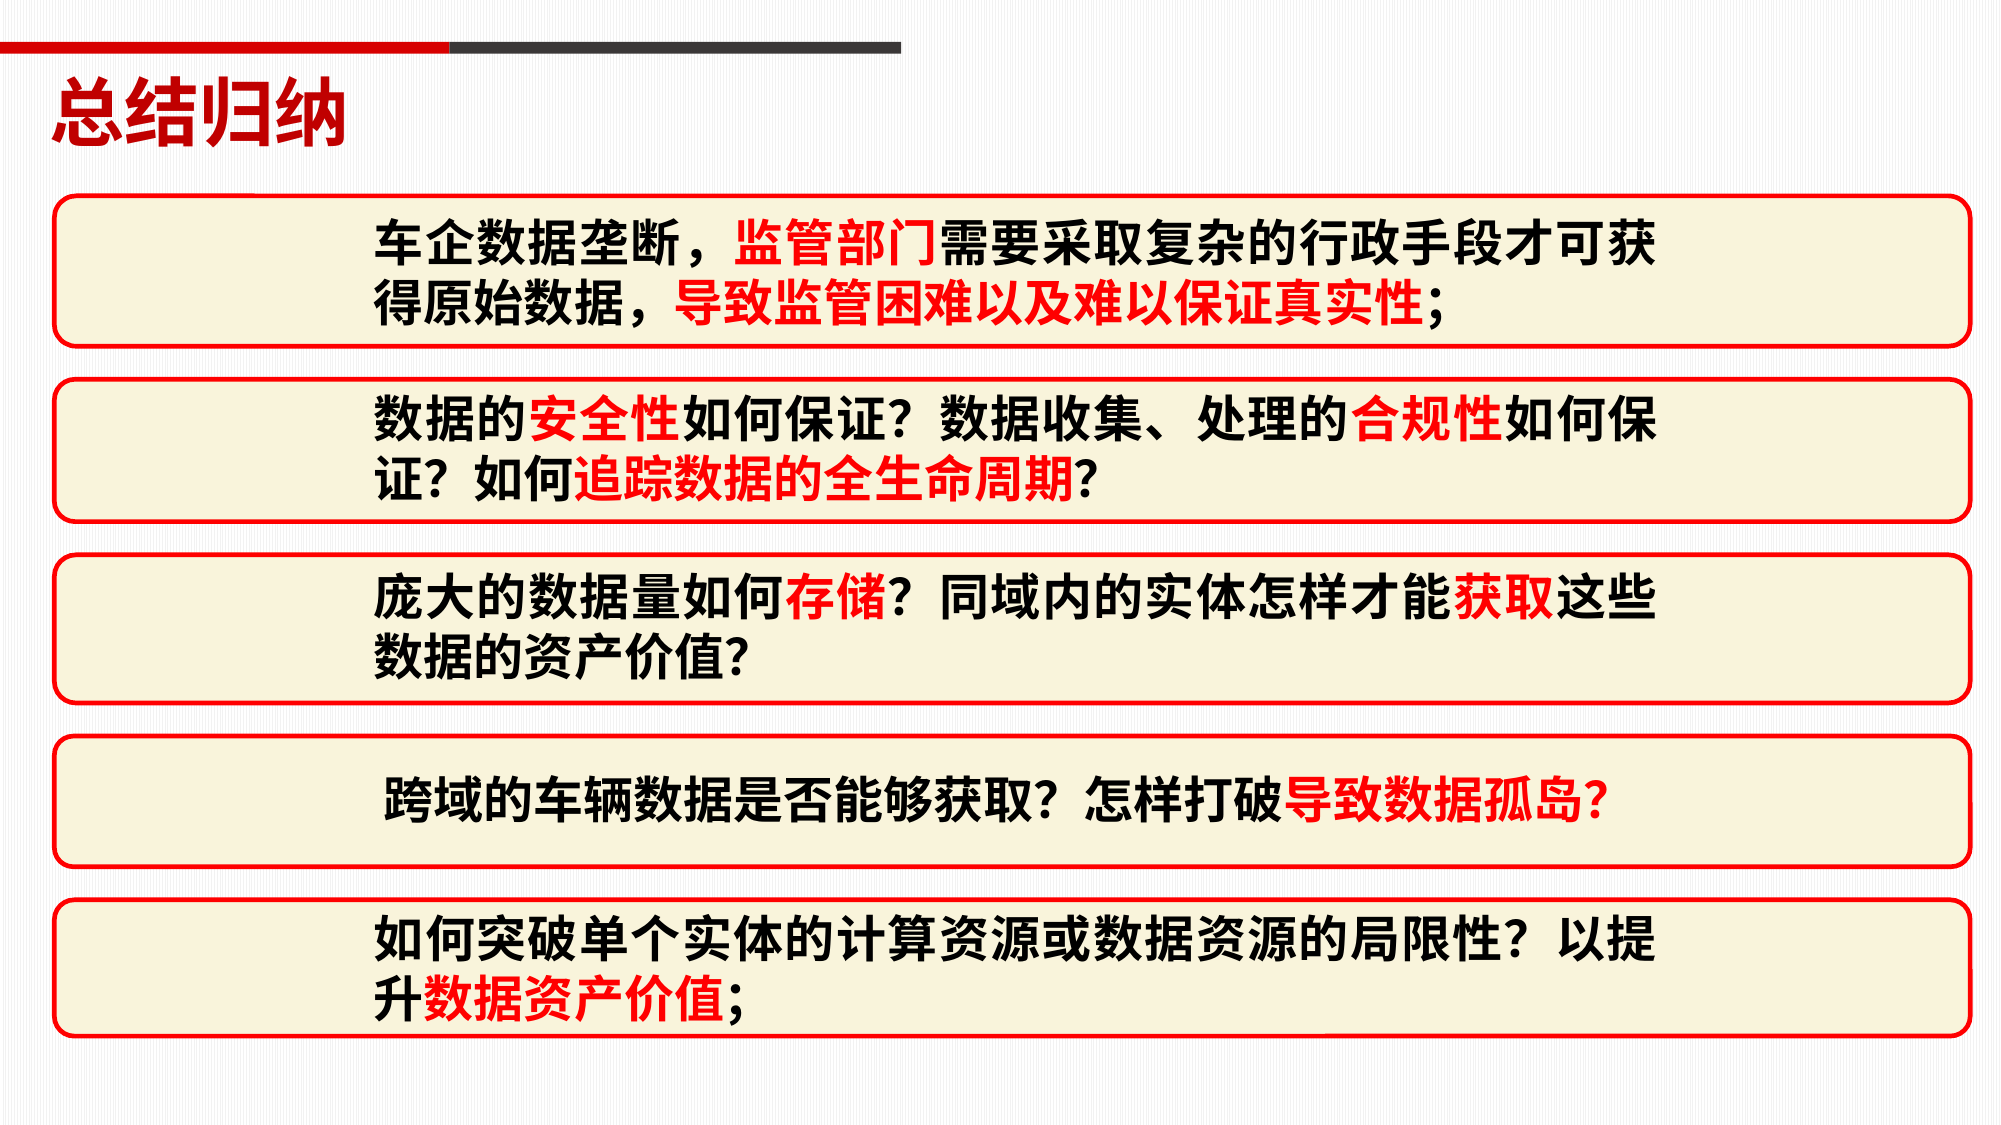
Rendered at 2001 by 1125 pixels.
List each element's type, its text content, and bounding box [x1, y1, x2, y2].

text_box [54, 554, 1971, 703]
text_box [54, 736, 1971, 867]
text_box 总结归纳 [0, 57, 1484, 163]
text_box [54, 899, 1971, 1037]
text_box [54, 379, 1971, 522]
text_box [54, 195, 1971, 347]
text_box 数据的安全性如何保证？数据收集、处理的合规性如何保证？如何追踪数据的全生命周期？ [359, 379, 1673, 515]
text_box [0, 41, 902, 54]
text_box 庞大的数据量如何存储？同域内的实体怎样才能获取这些数据的资产价值？ [359, 557, 1673, 693]
text_box 车企数据垄断，监管部门需要采取复杂的行政手段才可获得原始数据，导致监管困难以及难以保证真实性； [359, 203, 1673, 339]
text_box 如何突破单个实体的计算资源或数据资源的局限性？以提升数据资产价值； [359, 899, 1673, 1035]
text_box 跨域的车辆数据是否能够获取？怎样打破导致数据孤岛？ [368, 761, 1649, 837]
